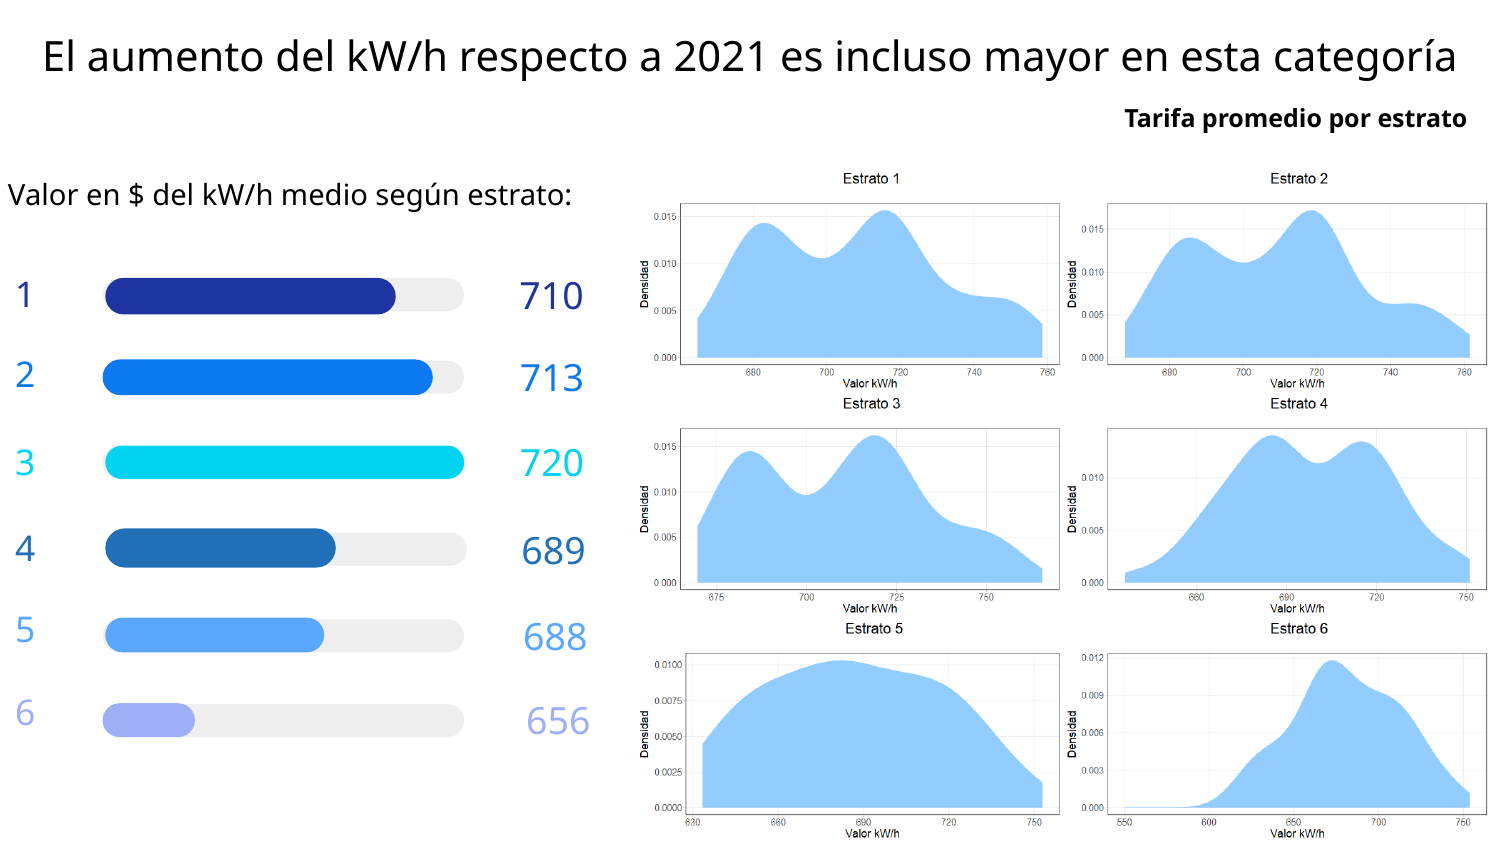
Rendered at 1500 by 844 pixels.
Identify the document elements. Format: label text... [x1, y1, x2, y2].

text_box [0, 519, 602, 577]
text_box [0, 346, 600, 404]
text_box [0, 433, 600, 489]
picture [636, 168, 1491, 844]
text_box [0, 600, 603, 663]
title El aumento del kW/h respecto a 2021 es incluso mayor en esta categoría [0, 15, 1500, 95]
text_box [0, 684, 606, 747]
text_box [0, 266, 599, 322]
text_box Valor en $ del kW/h medio según estrato: [0, 169, 588, 219]
text_box Tarifa promedio por estrato [634, 78, 1483, 158]
